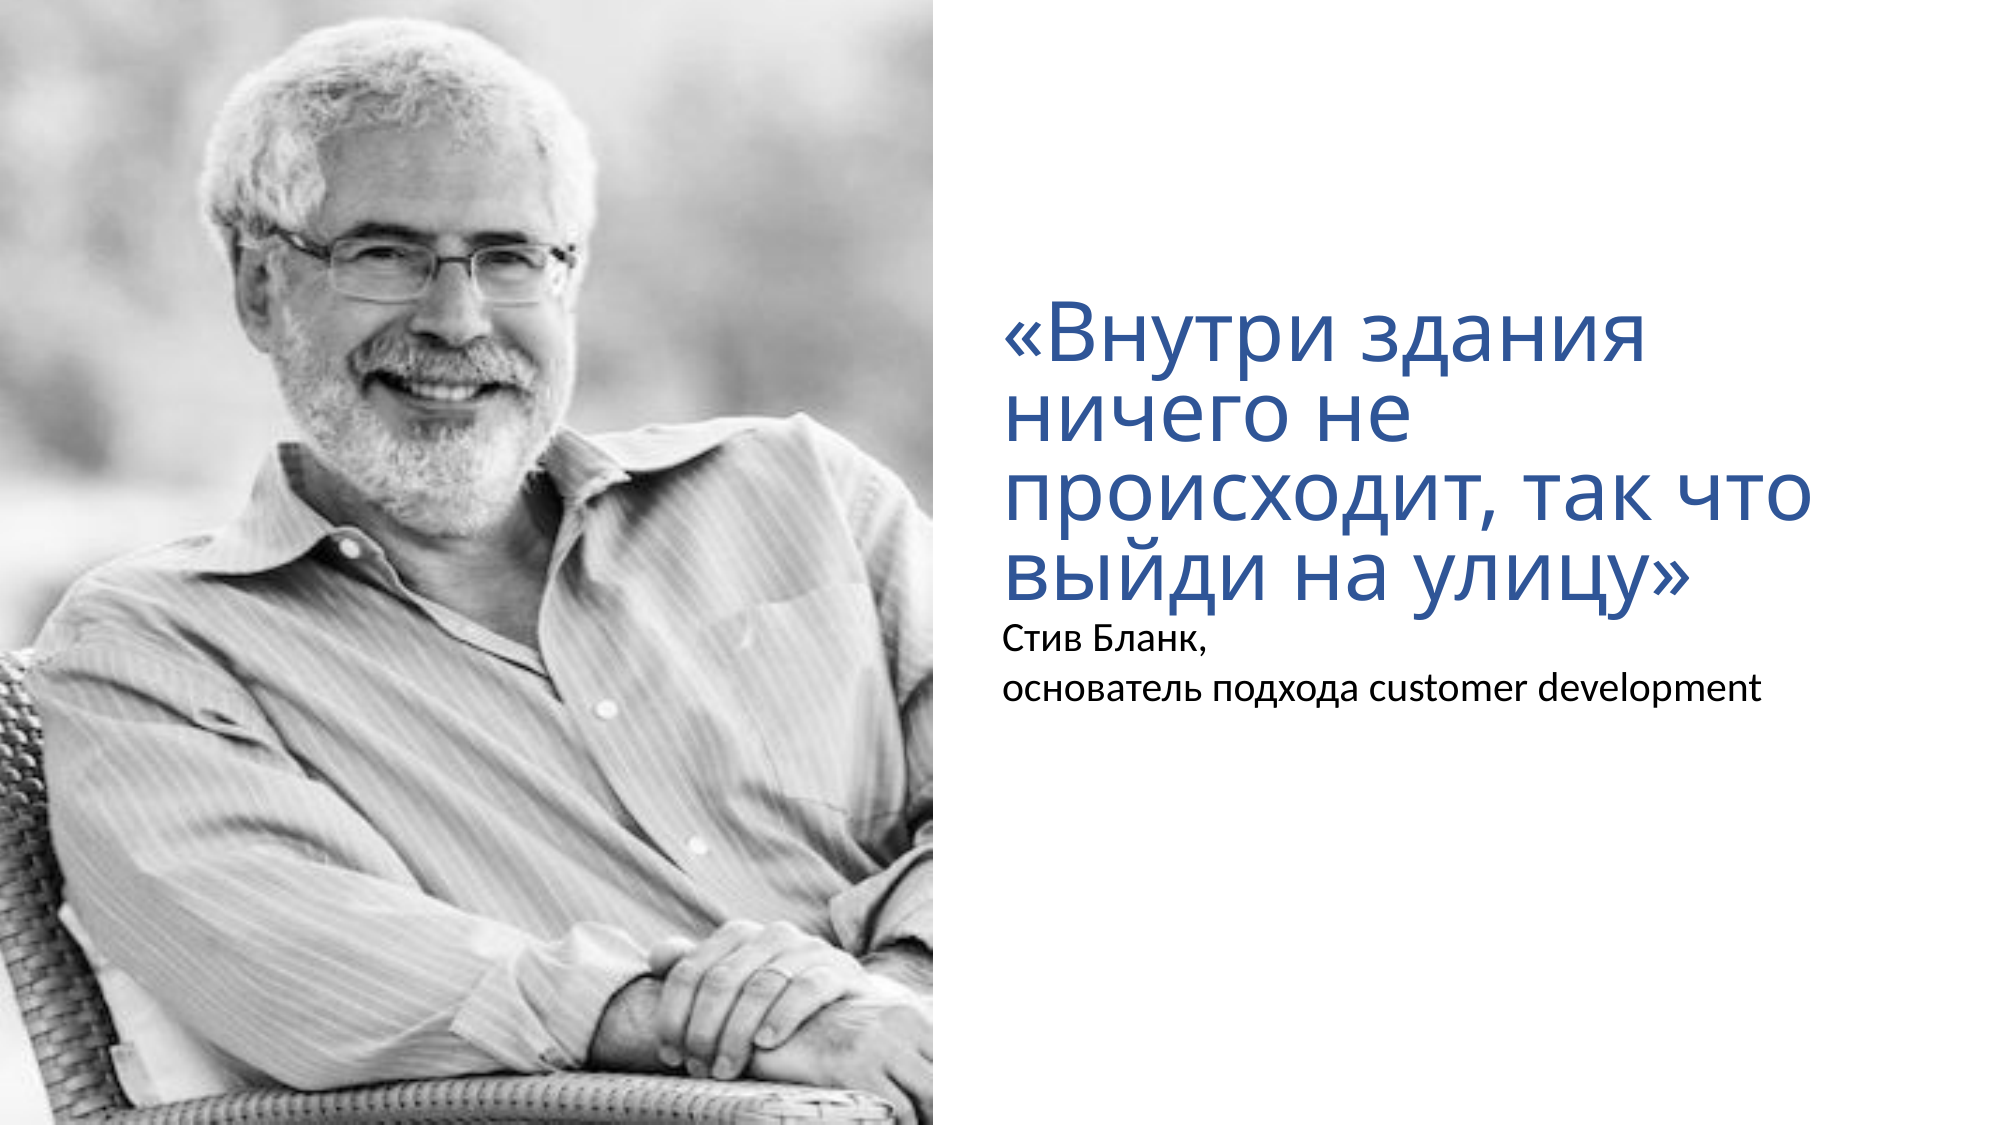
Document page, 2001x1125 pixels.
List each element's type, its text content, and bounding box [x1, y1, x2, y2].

title «Внутри здания ничего не происходит, так что выйди на улицу» [1000, 293, 1879, 618]
text_box Стив Бланк, основатель подхода customer development [999, 607, 1805, 710]
picture [0, 0, 933, 1125]
